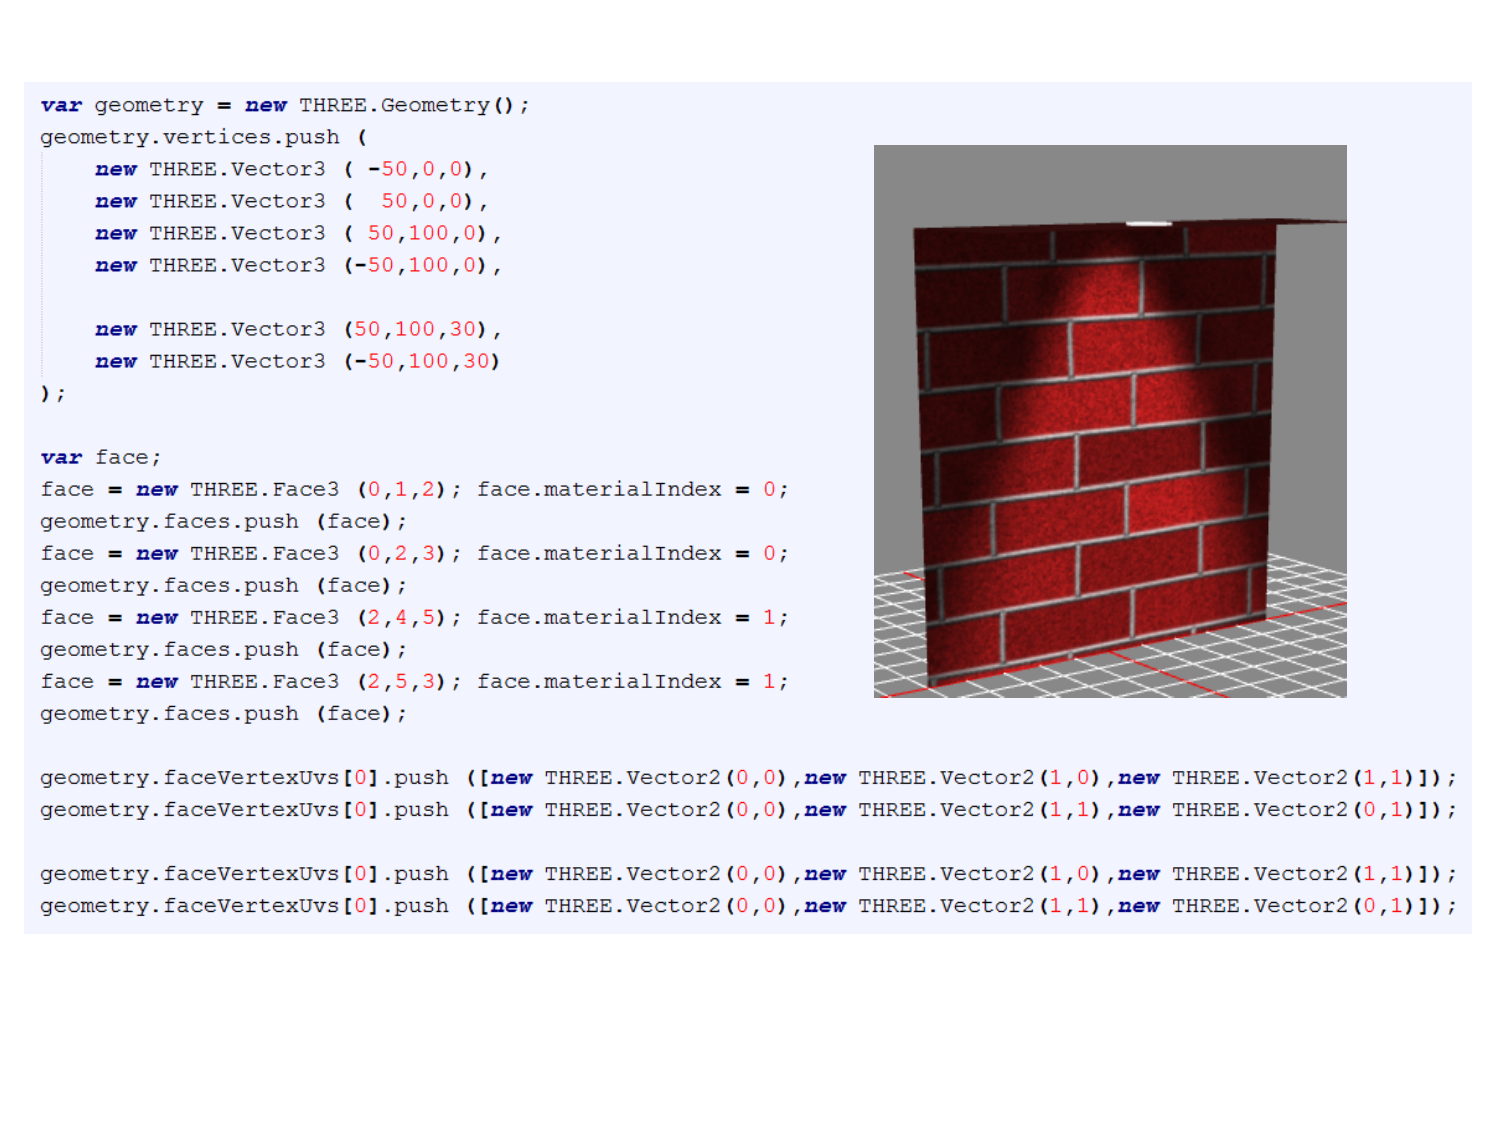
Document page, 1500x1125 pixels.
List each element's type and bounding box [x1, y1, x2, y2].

picture [24, 82, 1472, 934]
